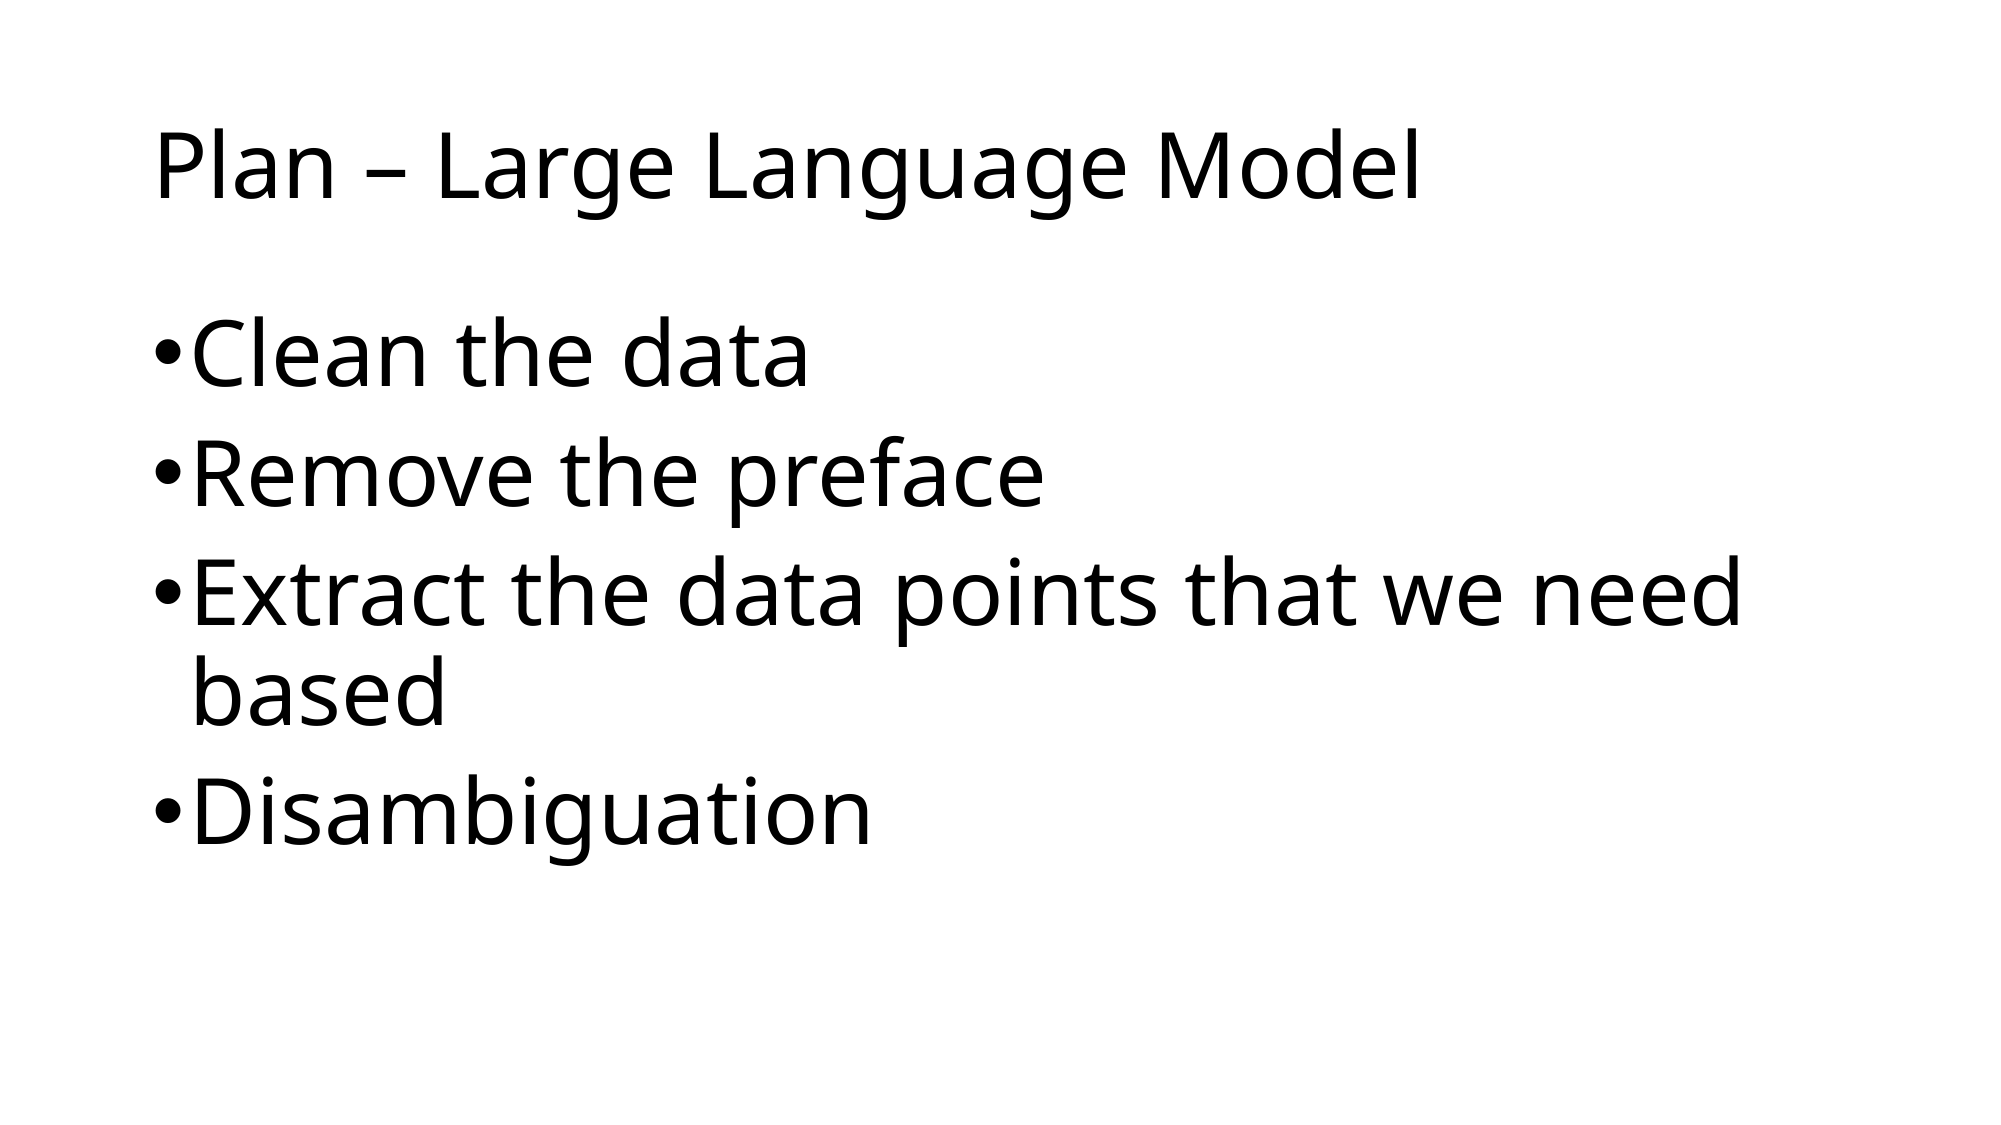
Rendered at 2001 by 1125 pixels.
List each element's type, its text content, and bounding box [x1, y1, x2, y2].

list Clean the data Remove the preface Extract the data points that we need based Disambiguation [137, 299, 1863, 1014]
title Plan – Large Language Model [137, 59, 1863, 278]
